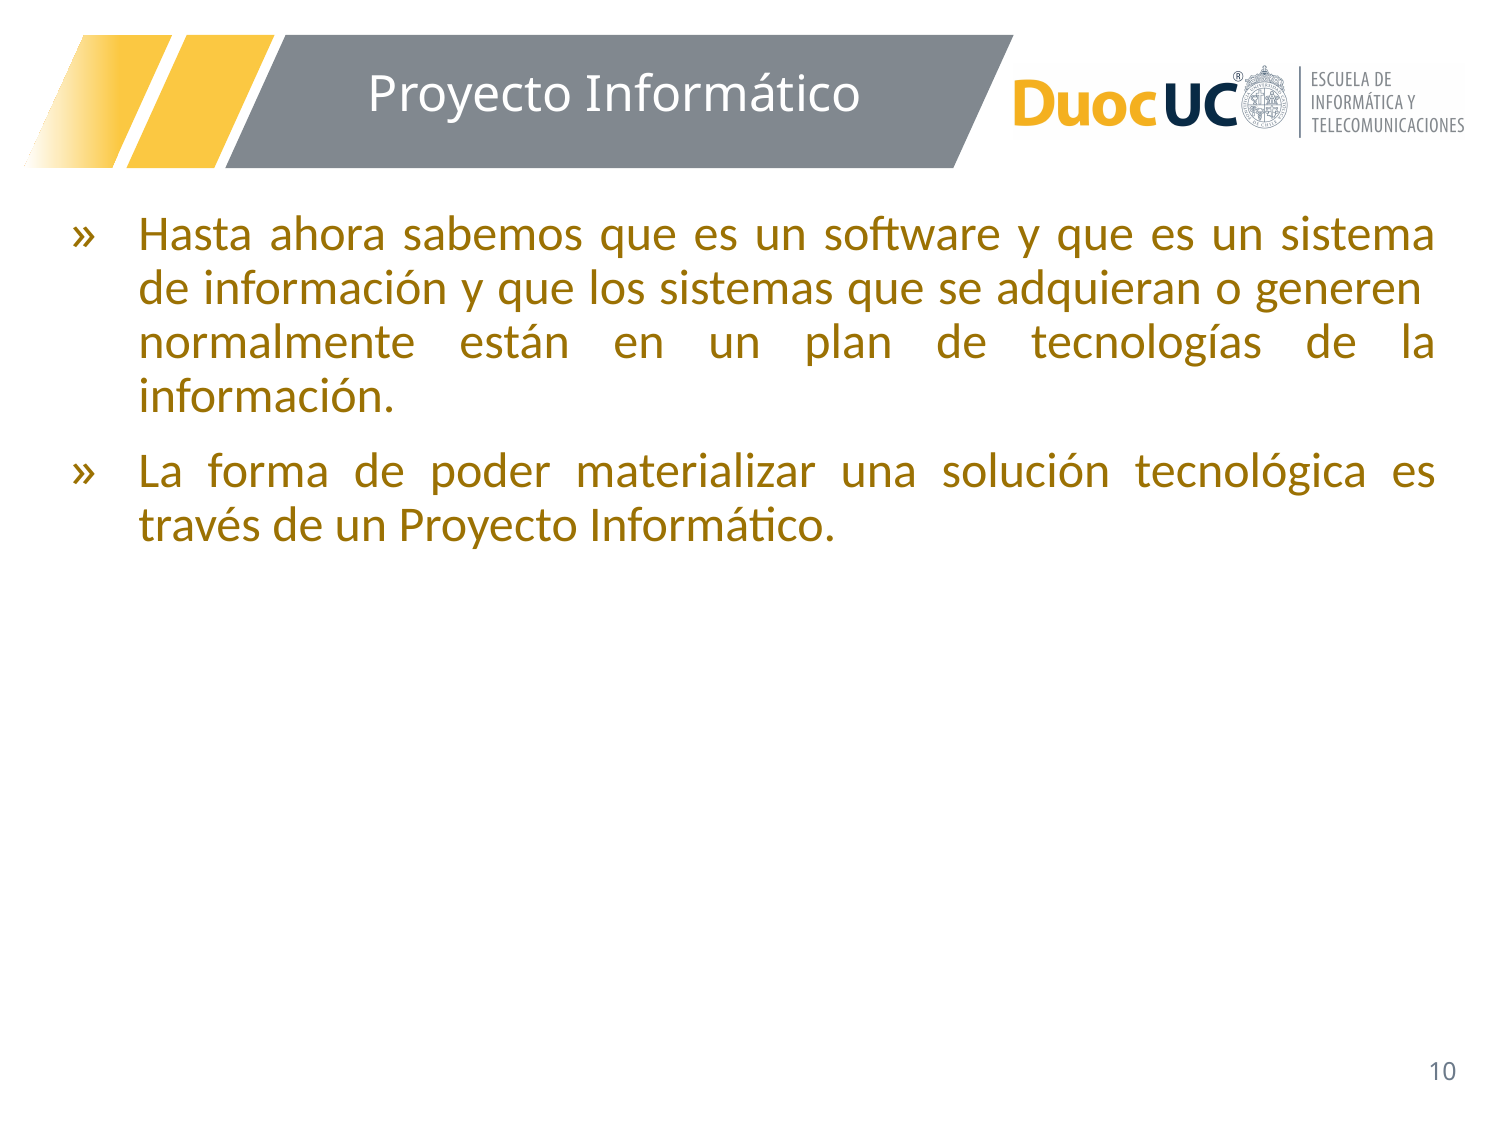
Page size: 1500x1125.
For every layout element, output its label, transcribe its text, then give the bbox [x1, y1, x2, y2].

list Hasta ahora sabemos que es un software y que es un sistema de información y que los sistemas que se adquieran o generen normalmente están en un plan de tecnologías de la información. La forma de poder materializar una solución tecnológica es través de un Proyecto Informático. [48, 199, 1452, 1043]
picture [1013, 63, 1465, 140]
text_box Proyecto Informático [243, 53, 987, 129]
